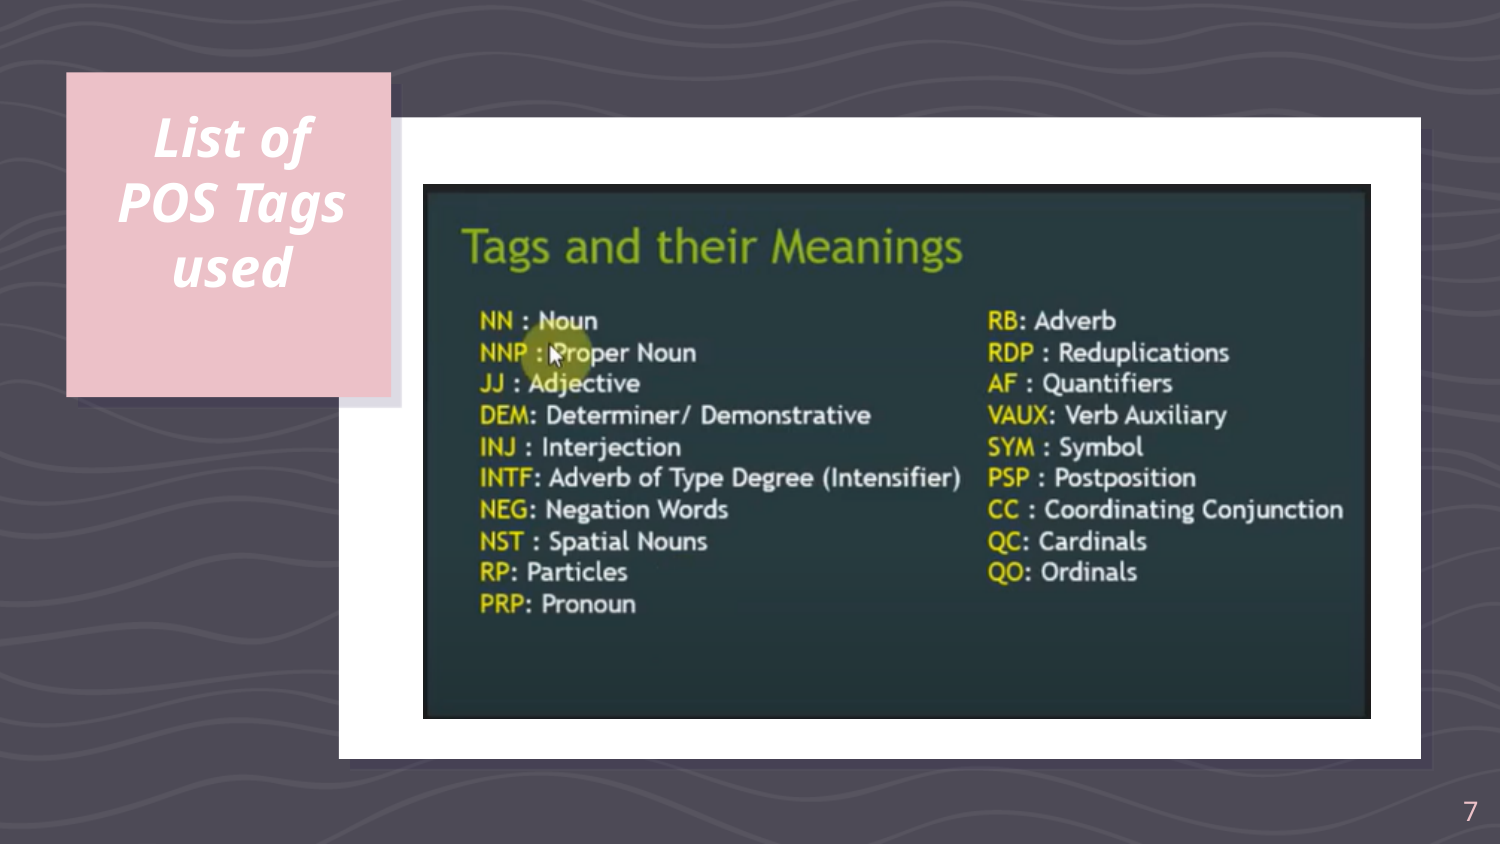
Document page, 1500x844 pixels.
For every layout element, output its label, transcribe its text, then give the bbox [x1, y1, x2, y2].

title List of POS Tags used [87, 88, 377, 230]
slide_number ‹#› [1403, 779, 1494, 844]
picture [423, 184, 1371, 719]
